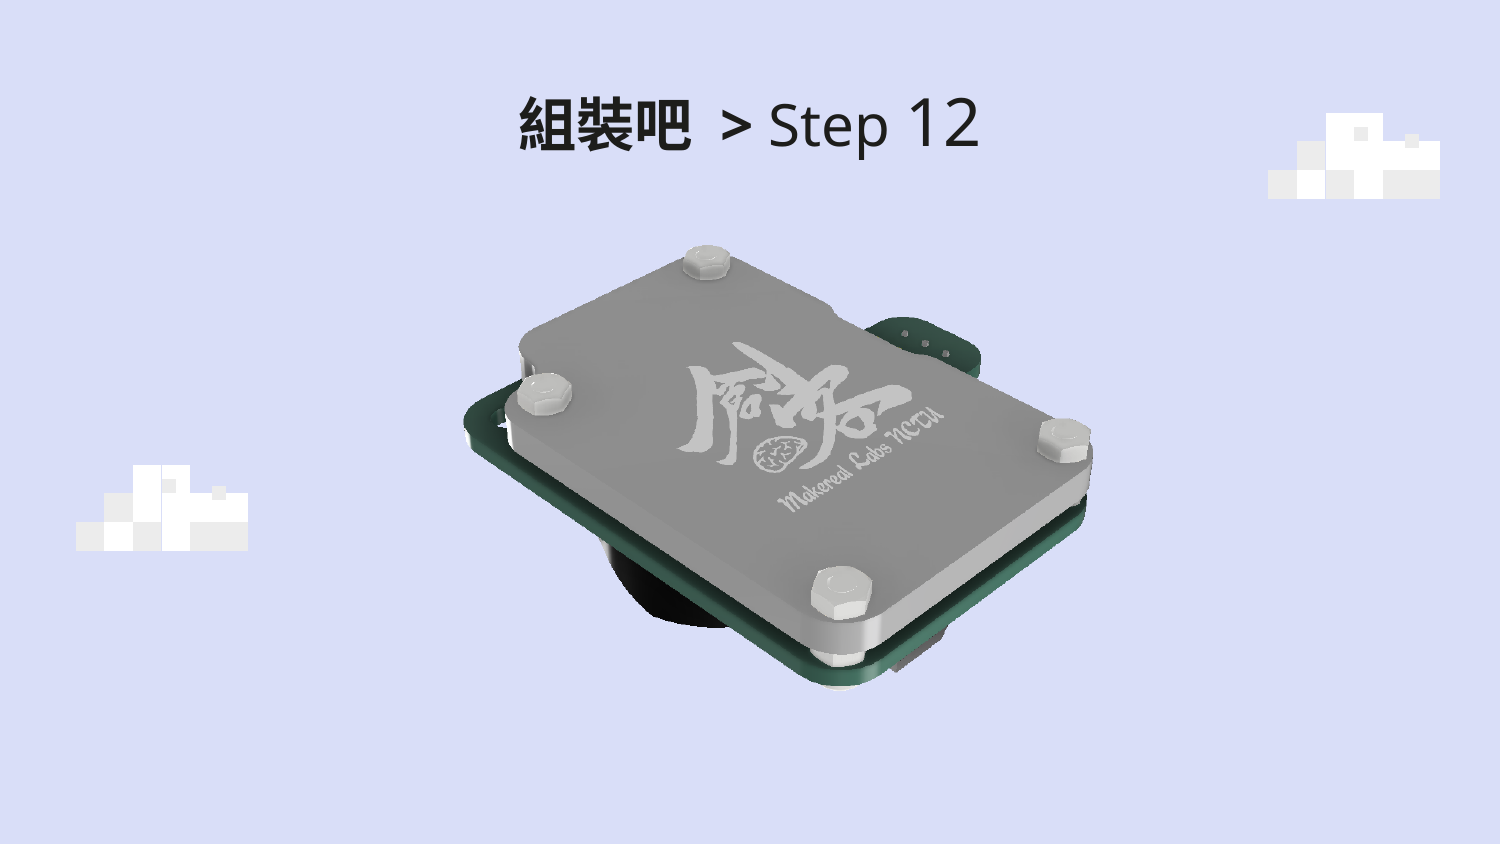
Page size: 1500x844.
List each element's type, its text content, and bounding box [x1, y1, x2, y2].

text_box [1267, 112, 1441, 199]
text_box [75, 464, 248, 551]
picture [400, 219, 1130, 716]
text_box 組裝吧 > Step 12 [118, 72, 1382, 167]
